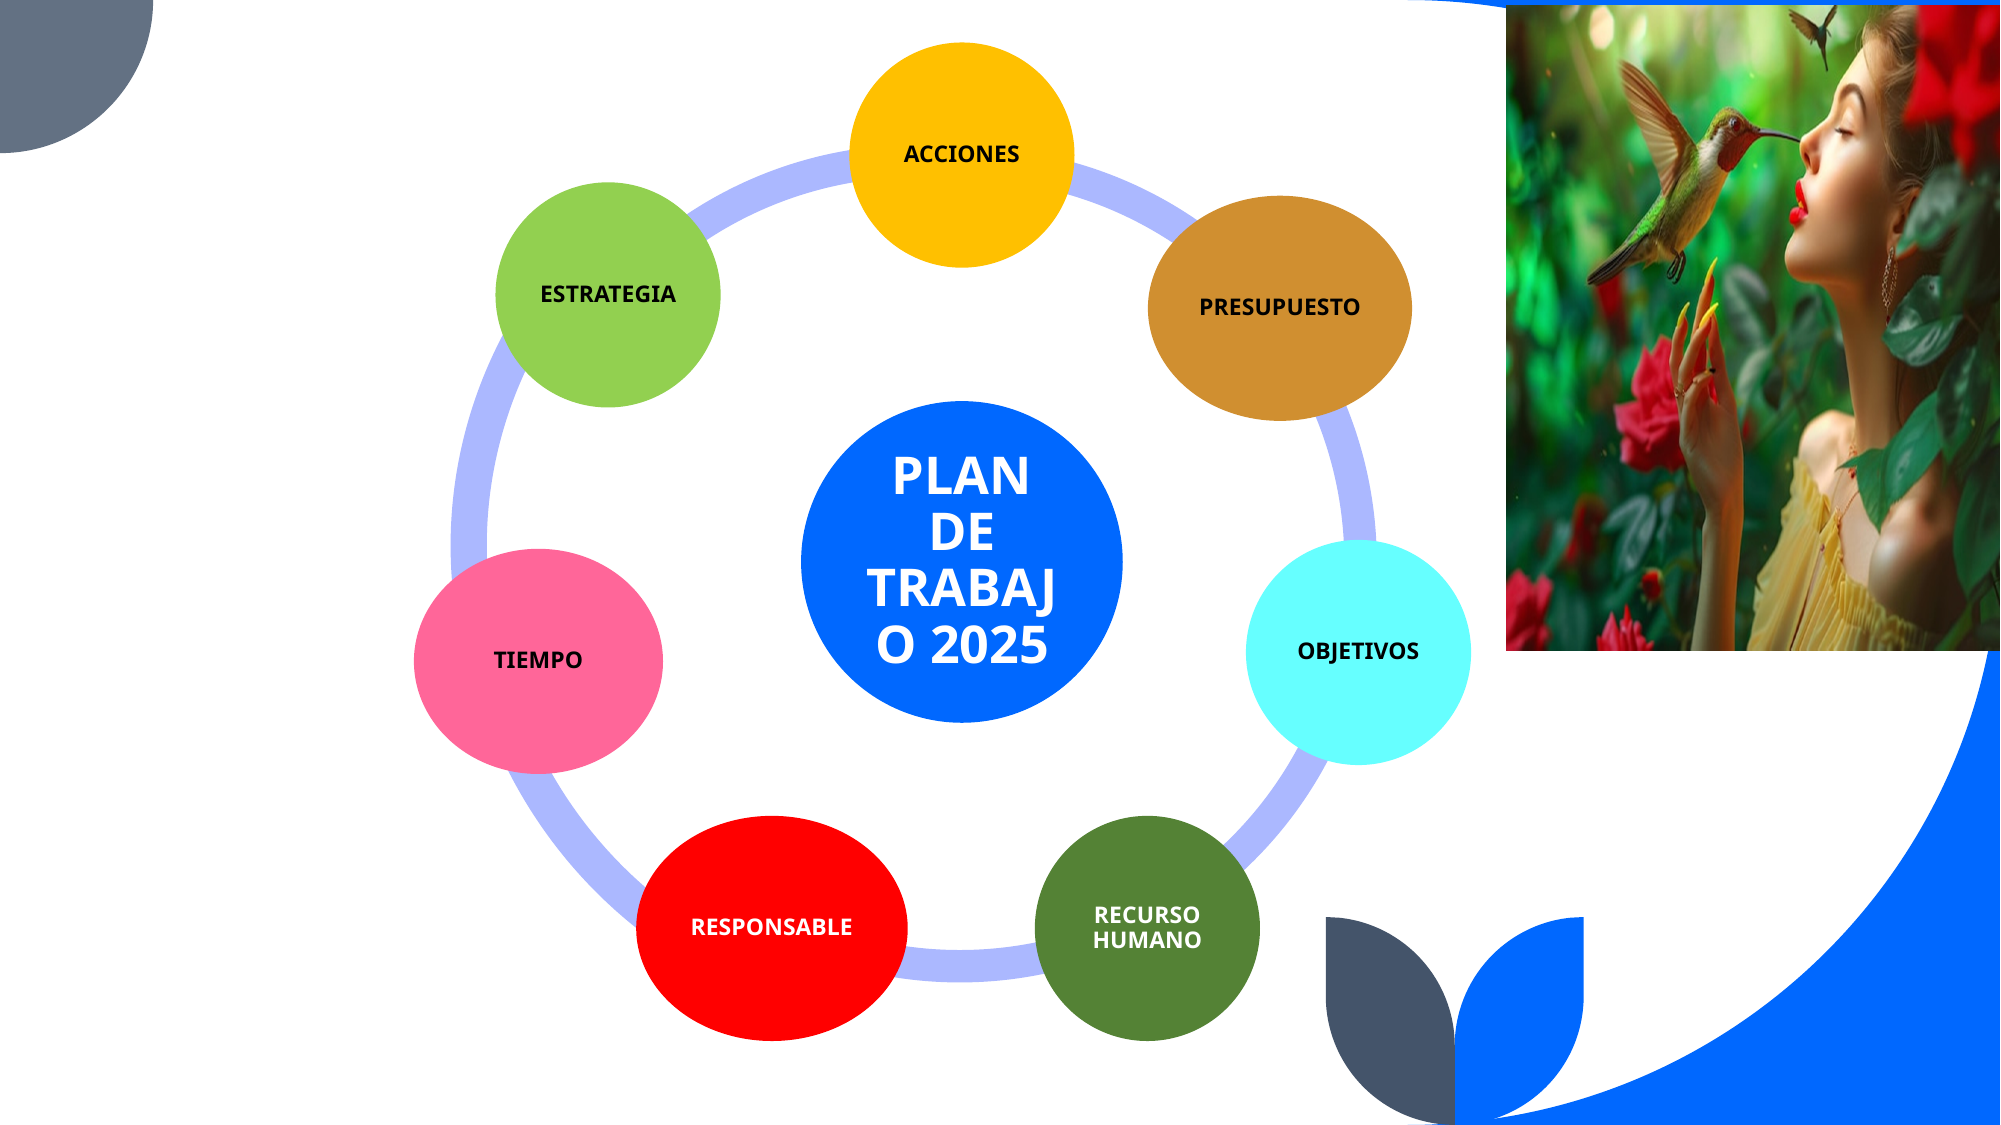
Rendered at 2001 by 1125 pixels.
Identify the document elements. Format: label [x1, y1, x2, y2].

text_box [167, 42, 1744, 1041]
picture [1506, 5, 2000, 651]
